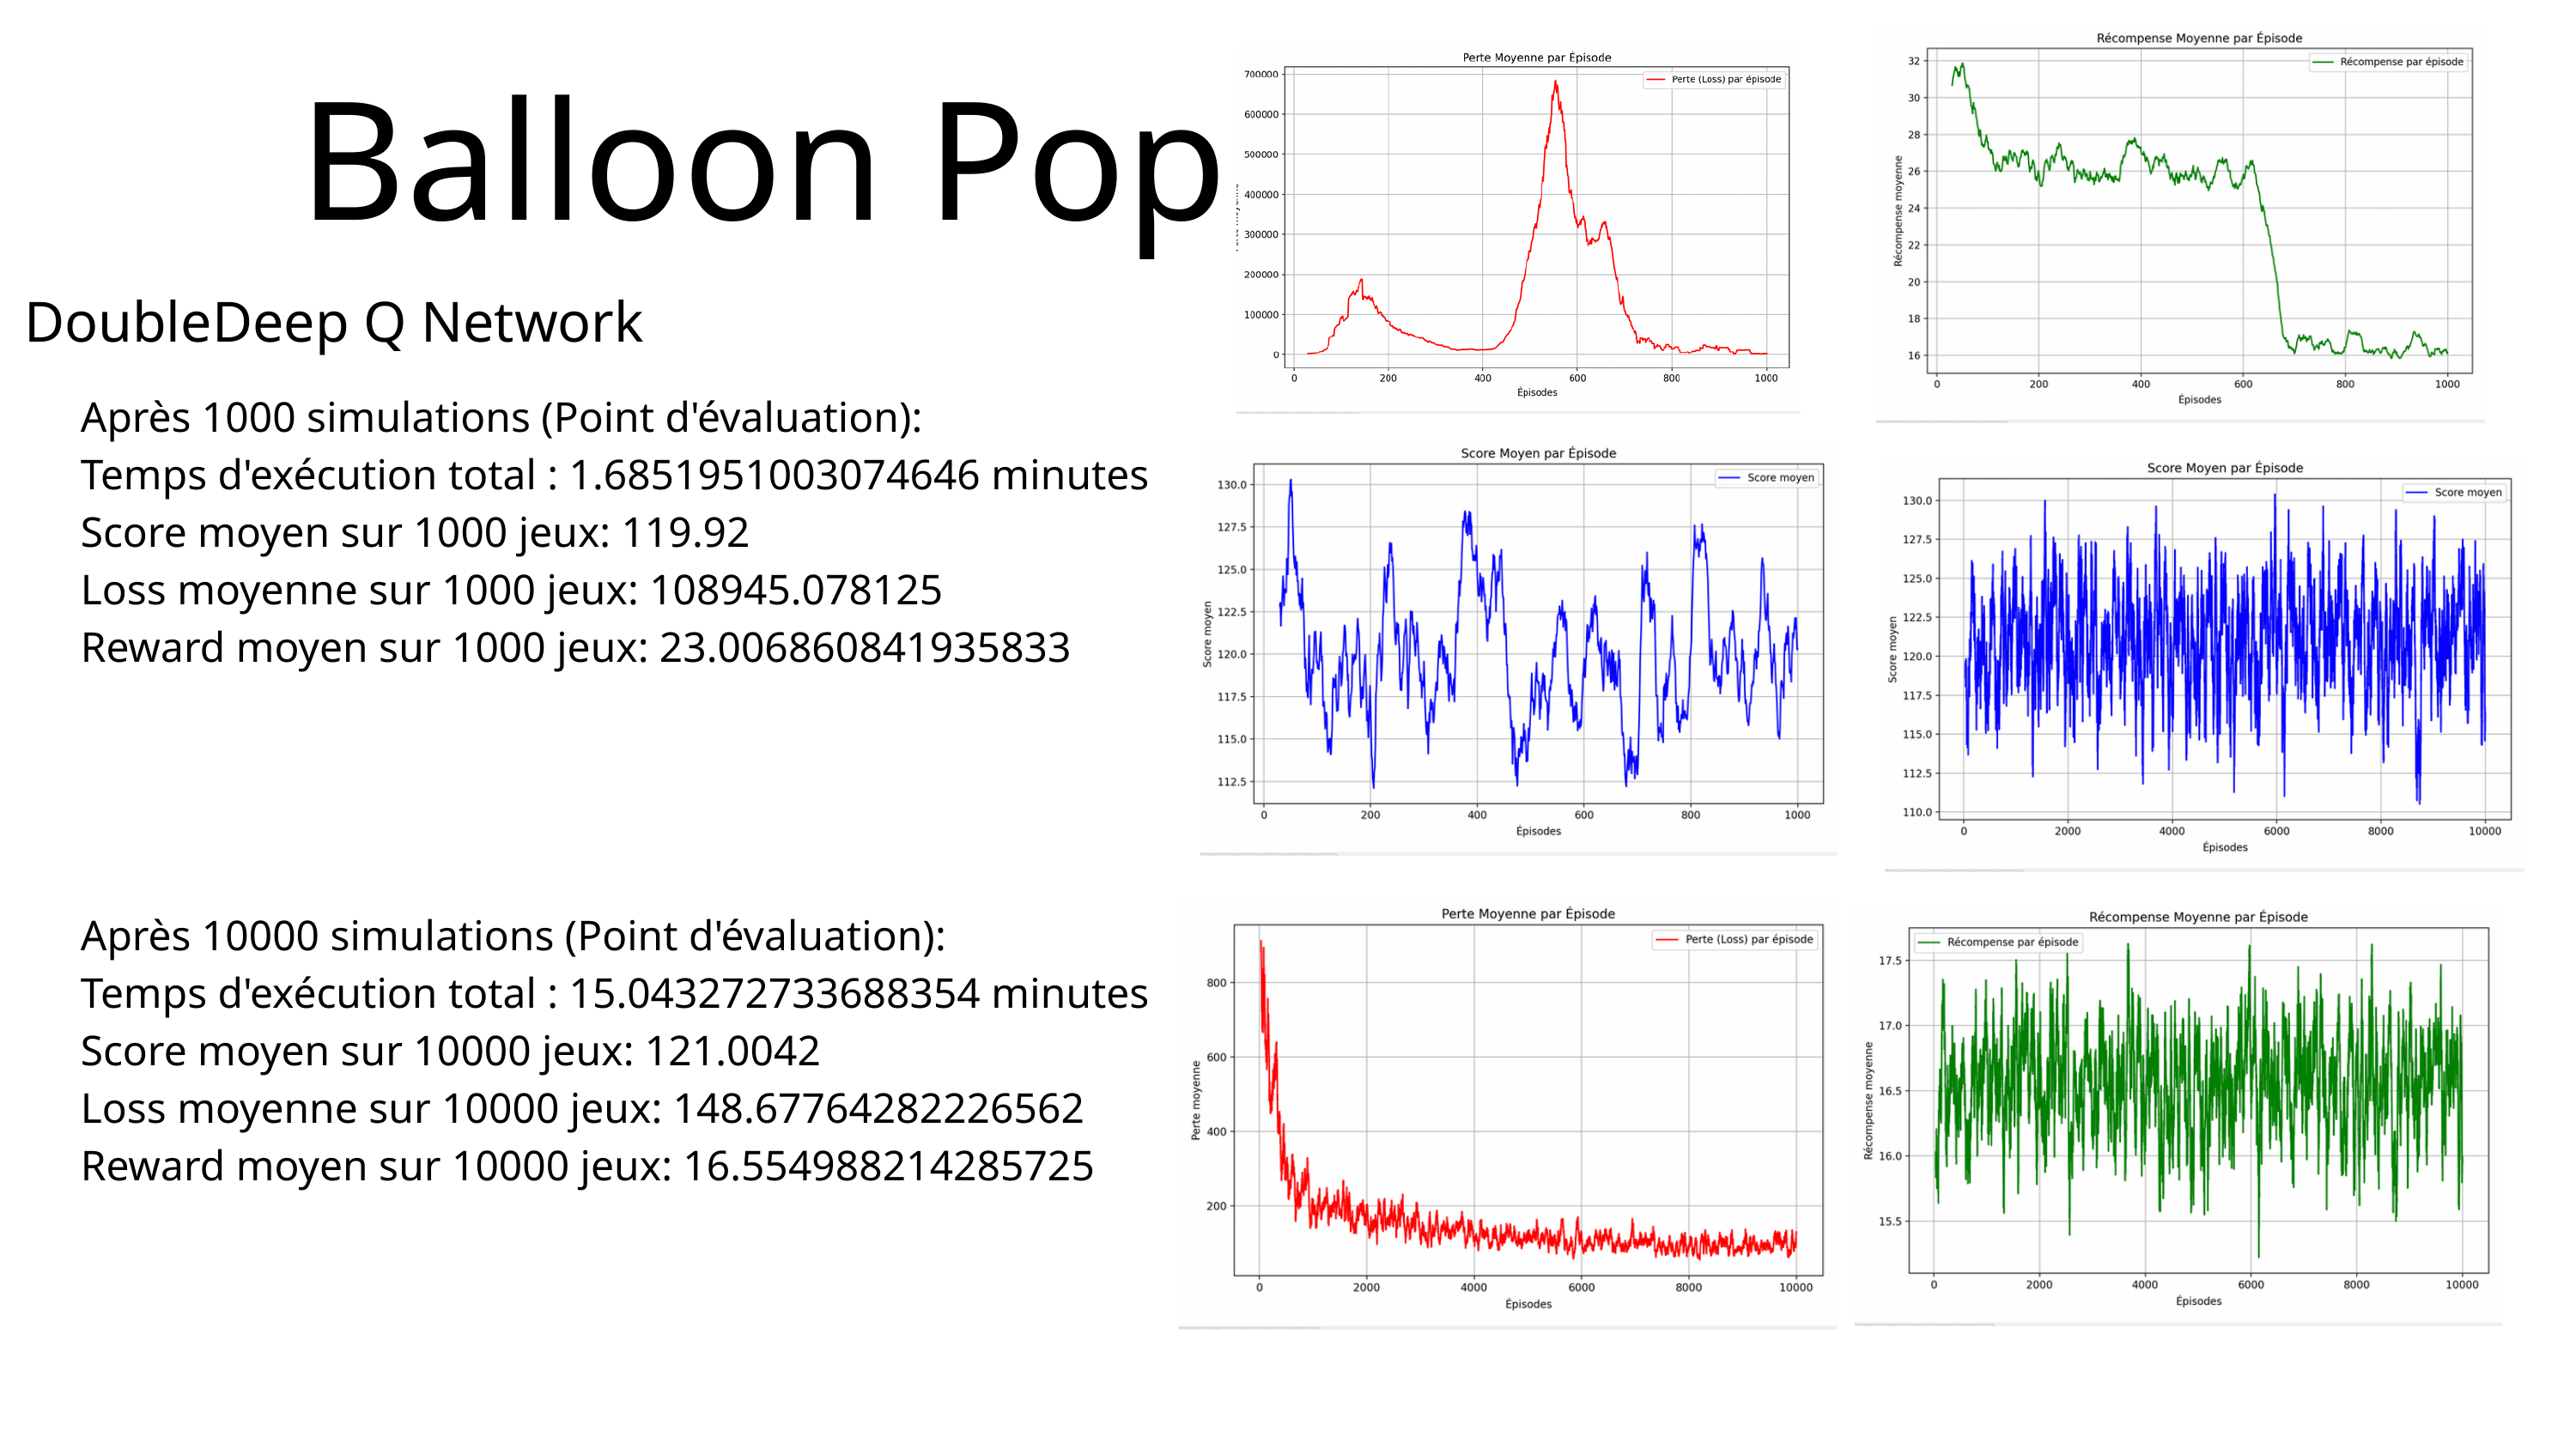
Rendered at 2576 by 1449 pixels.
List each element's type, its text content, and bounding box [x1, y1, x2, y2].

text_box DoubleDeep Q Network [0, 276, 670, 354]
text_box [1200, 441, 1838, 856]
text_box Après 1000 simulations (Point d'évaluation): Temps d'exécution total : 1.6851951003074646 minutes Score moyen sur 1000 jeux: 119.92 Loss moyenne sur 1000 jeux: 108945.078125 Reward moyen sur 1000 jeux: 23.006860841935833 Après 10000 simulations (Point d'évaluation): Temps d'exécution total : 15.043272733688354 minutes Score moyen sur 10000 jeux: 121.0042 Loss moyenne sur 10000 jeux: 148.67764282226562 Reward moyen sur 10000 jeux: 16.554988214285725 [80, 382, 1162, 1247]
text_box [1885, 456, 2525, 872]
text_box [1236, 46, 1801, 414]
text_box [1854, 905, 2503, 1326]
text_box Balloon Pop [24, 22, 1503, 253]
text_box [1875, 27, 2486, 423]
text_box [1178, 901, 1838, 1330]
